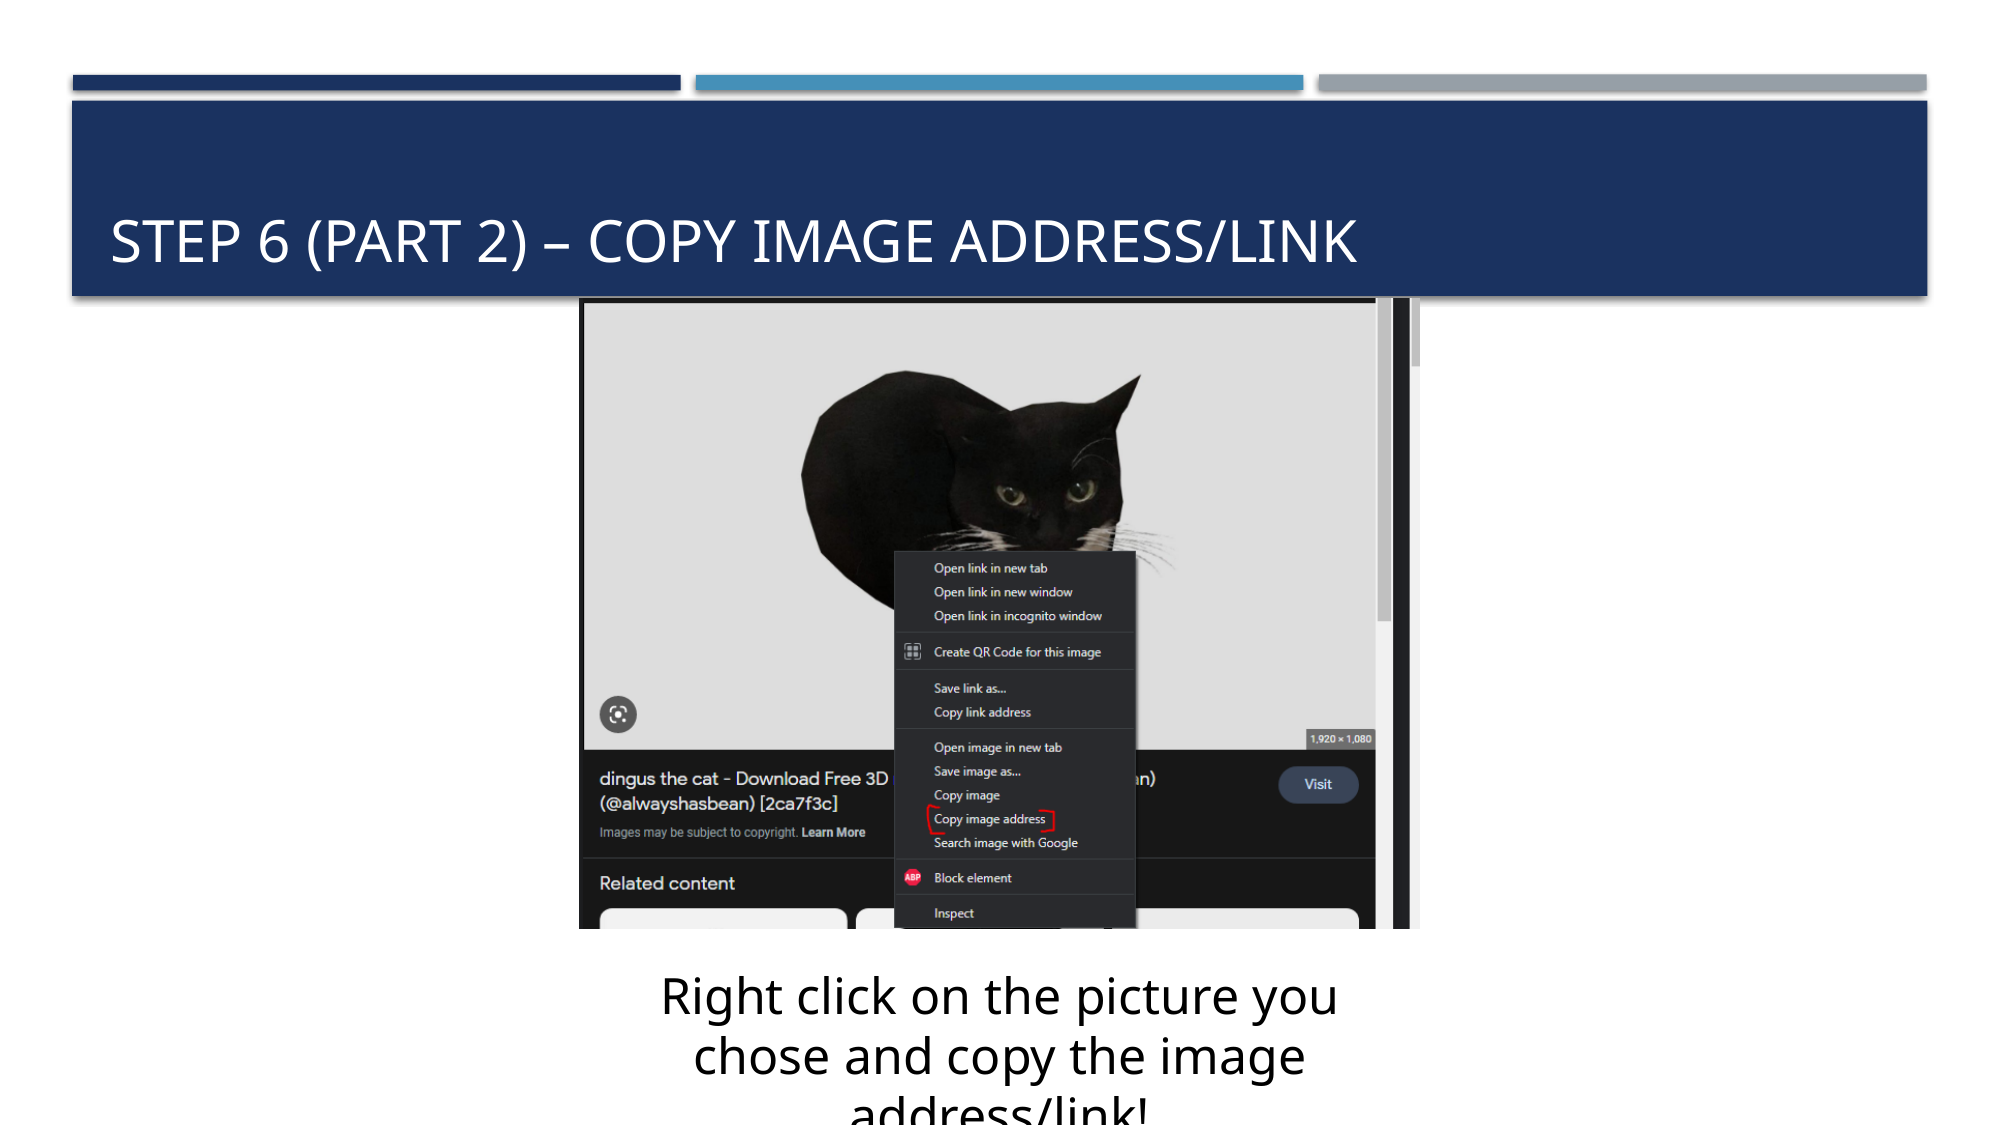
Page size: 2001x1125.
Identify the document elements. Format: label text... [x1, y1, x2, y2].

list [579, 298, 1421, 929]
text_box Right click on the picture you chose and copy the image address/link! [571, 956, 1429, 1125]
title Step 6 (part 2) – Copy image address/link [95, 115, 1905, 282]
